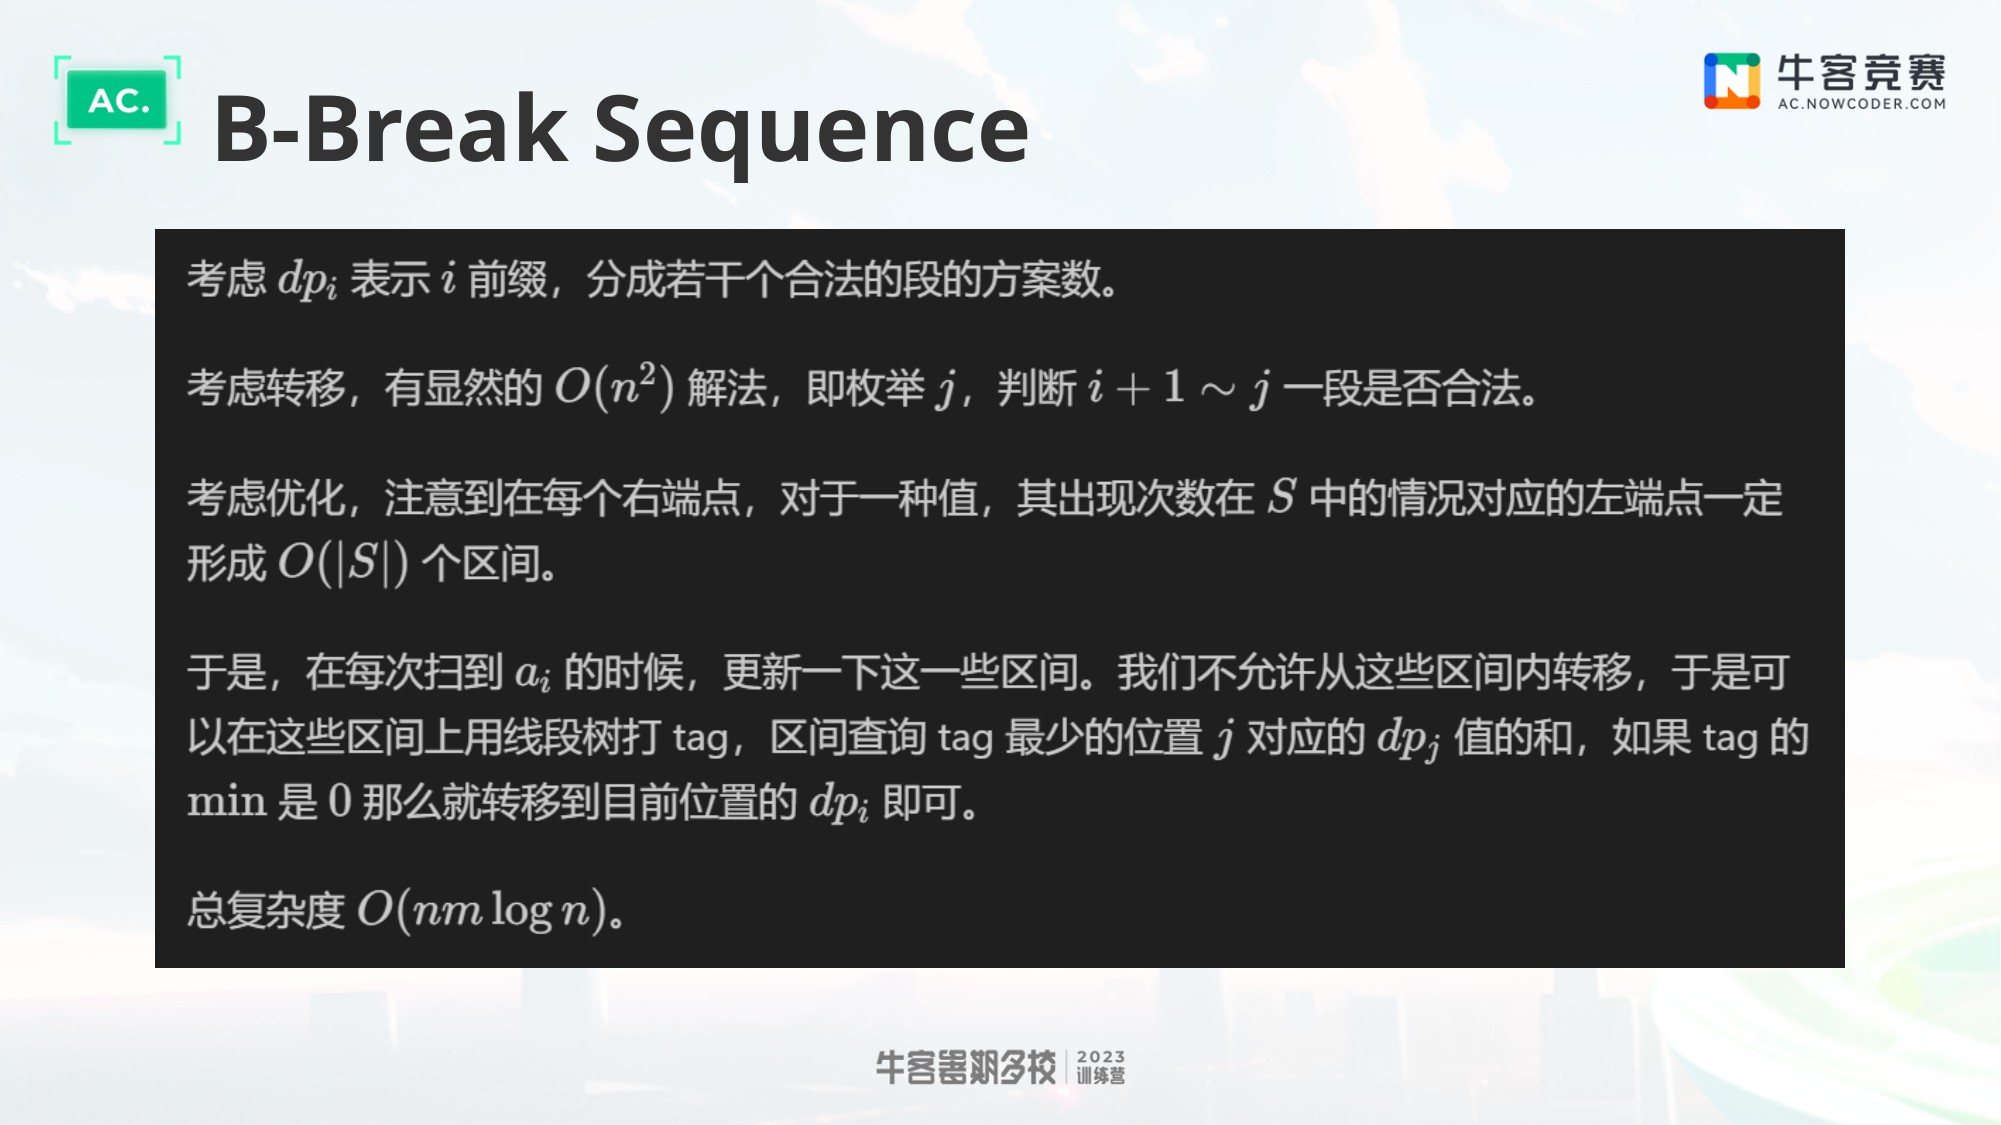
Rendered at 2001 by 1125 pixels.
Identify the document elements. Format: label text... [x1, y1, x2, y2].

picture [0, 0, 2001, 1125]
title B-Break Sequence [195, 59, 1653, 203]
